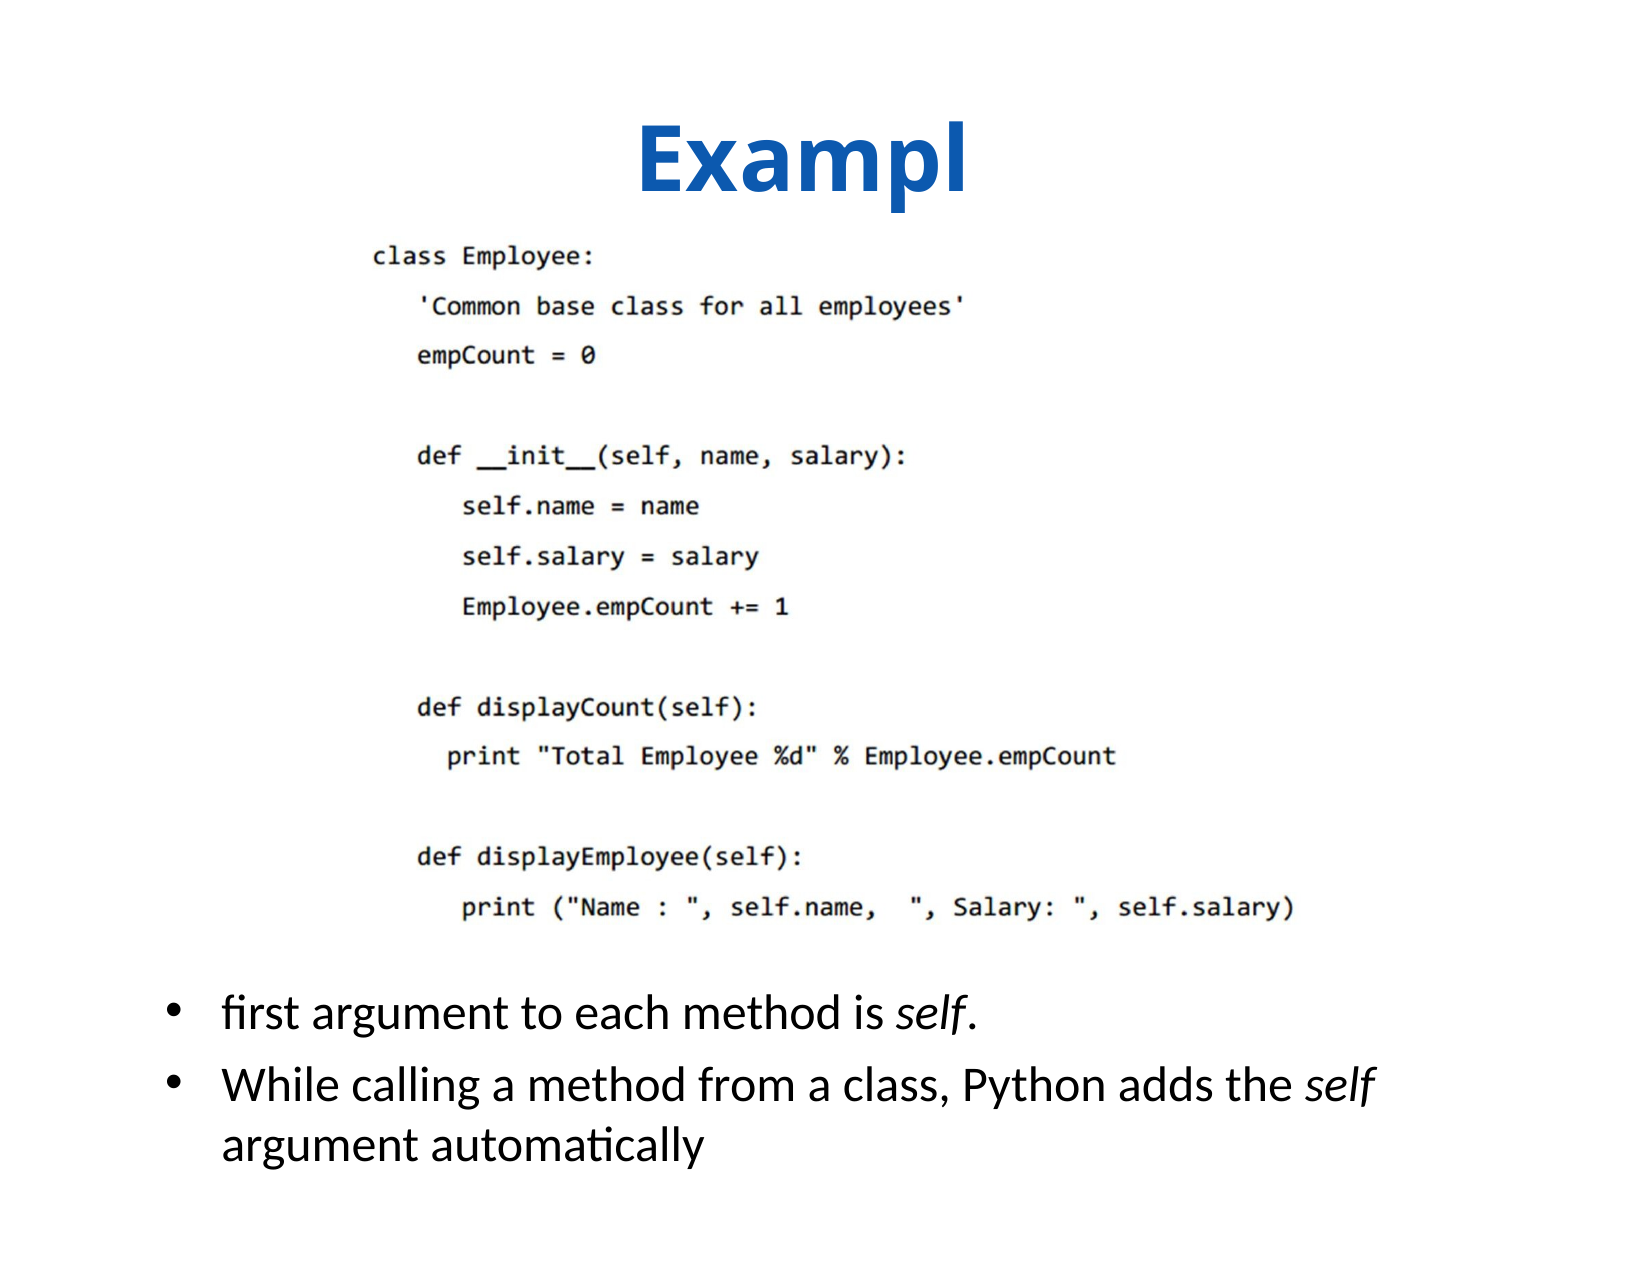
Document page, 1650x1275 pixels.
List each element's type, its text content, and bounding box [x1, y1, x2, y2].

text_box [372, 236, 1301, 925]
title Example [632, 97, 1018, 236]
text_box first argument to each method is self. While calling a method from a class, Python adds the self argument automatically [163, 965, 1377, 1172]
